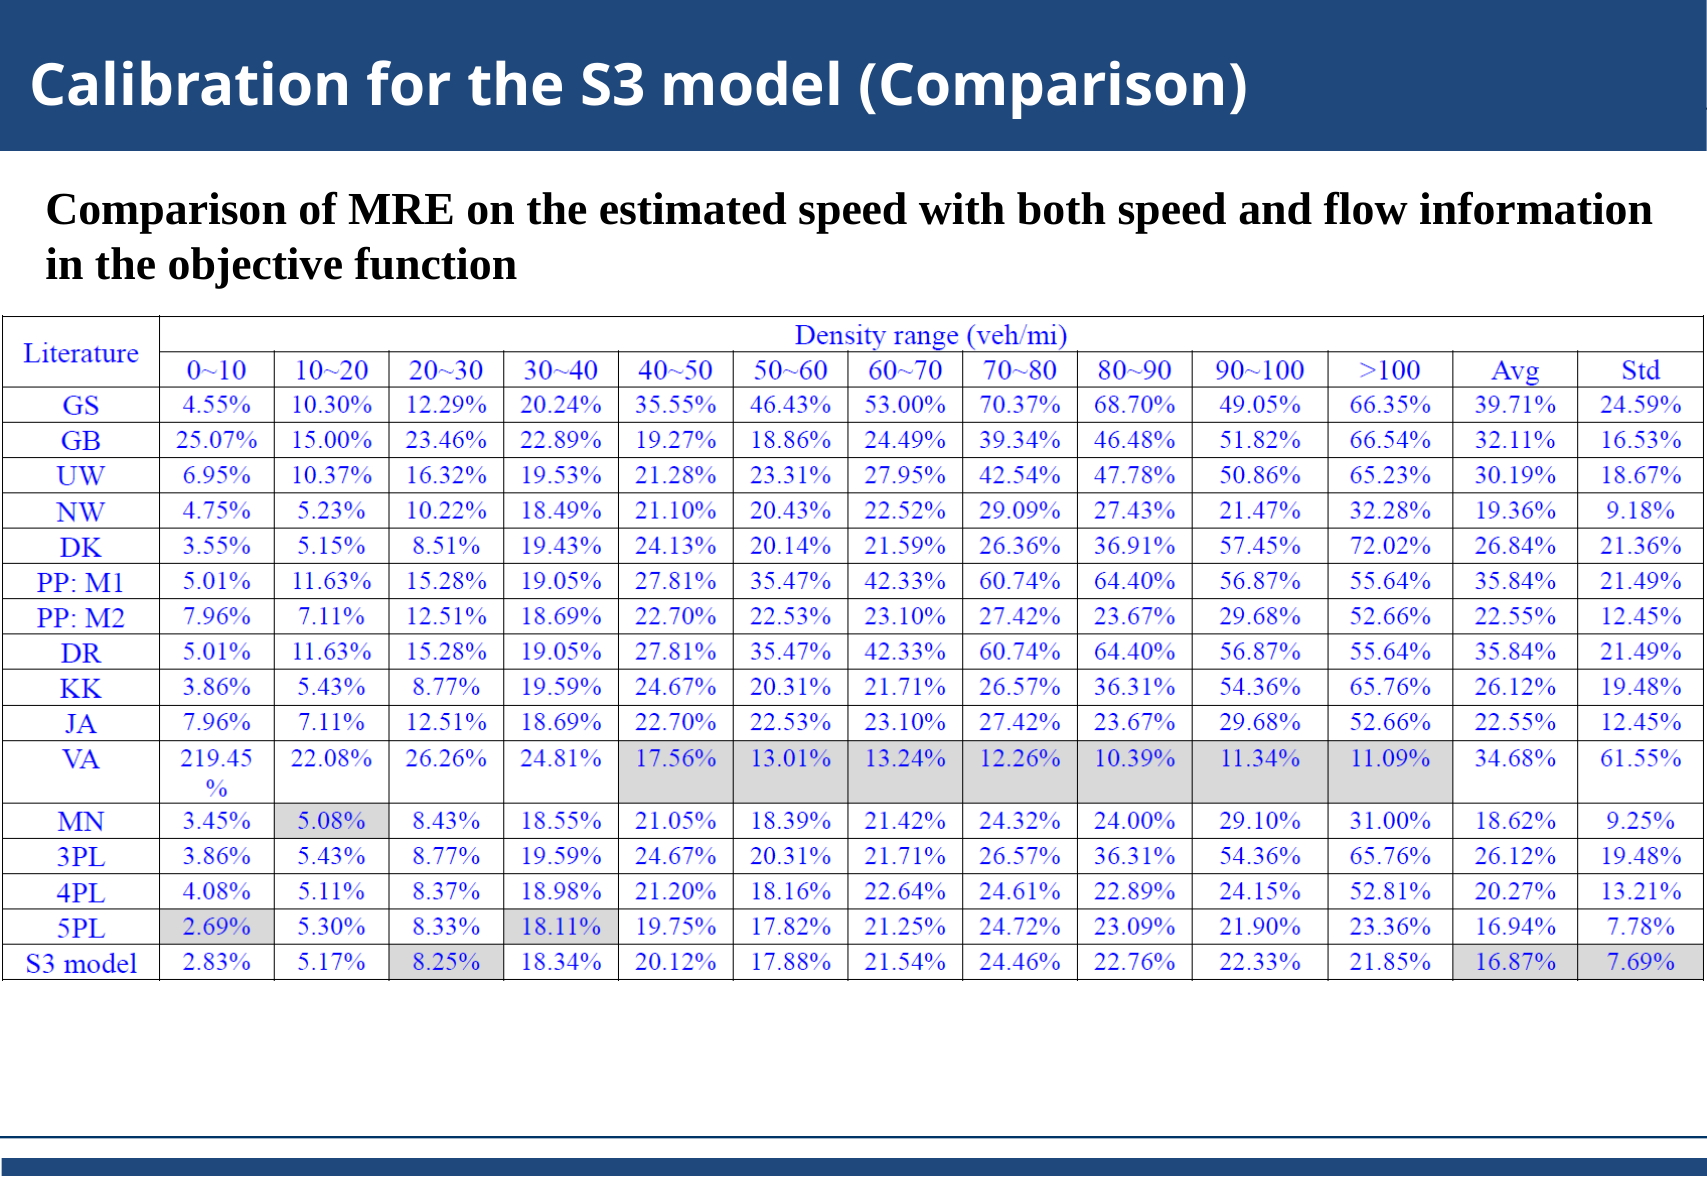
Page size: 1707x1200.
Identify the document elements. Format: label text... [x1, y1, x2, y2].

picture [0, 313, 1707, 983]
text_box Comparison of MRE on the estimated speed with both speed and flow information in the objective function [30, 171, 1701, 297]
text_box Calibration for the S3 model (Comparison) [14, 39, 1707, 156]
